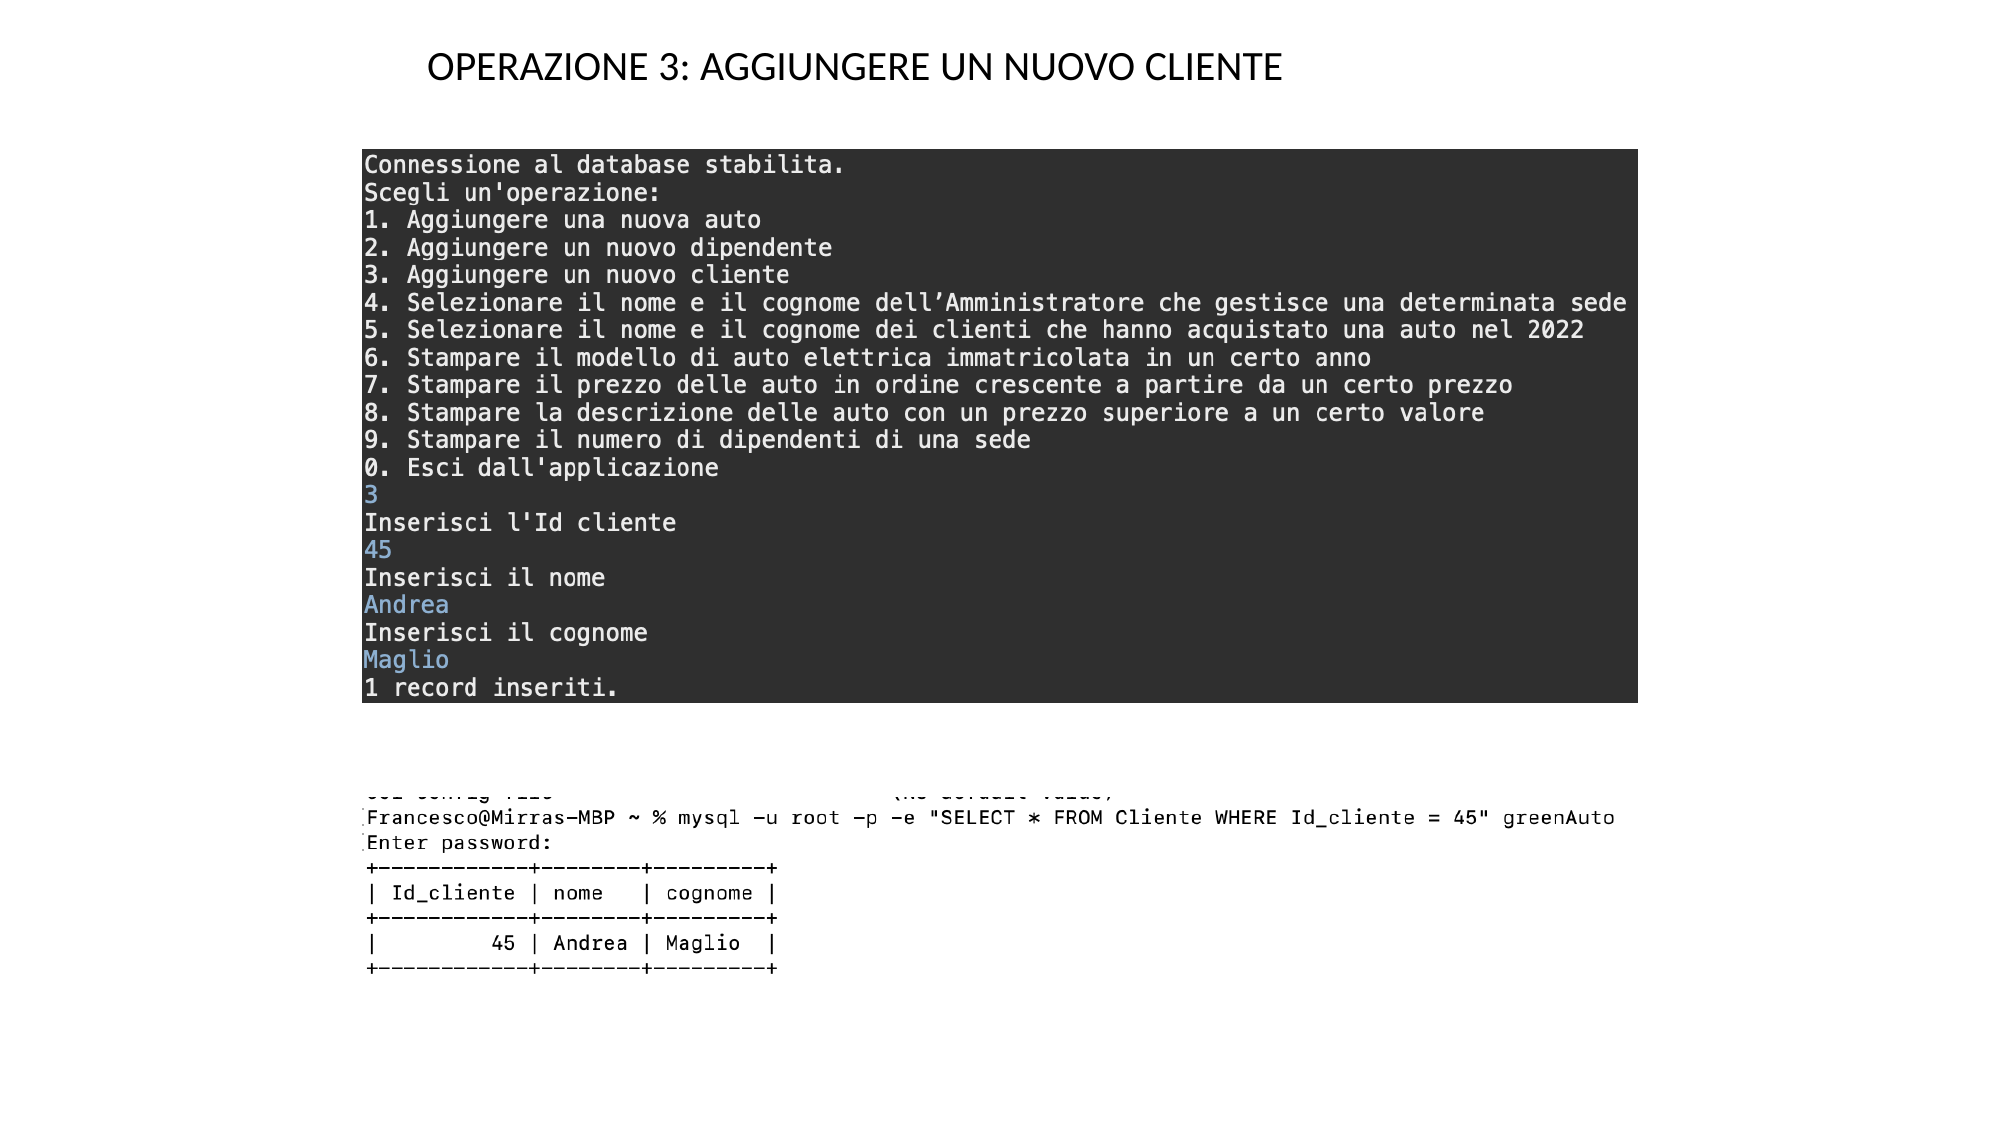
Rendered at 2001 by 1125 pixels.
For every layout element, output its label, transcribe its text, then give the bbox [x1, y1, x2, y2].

picture [362, 796, 1638, 976]
text_box OPERAZIONE 3: AGGIUNGERE UN NUOVO CLIENTE [412, 31, 1588, 97]
picture [362, 149, 1638, 703]
